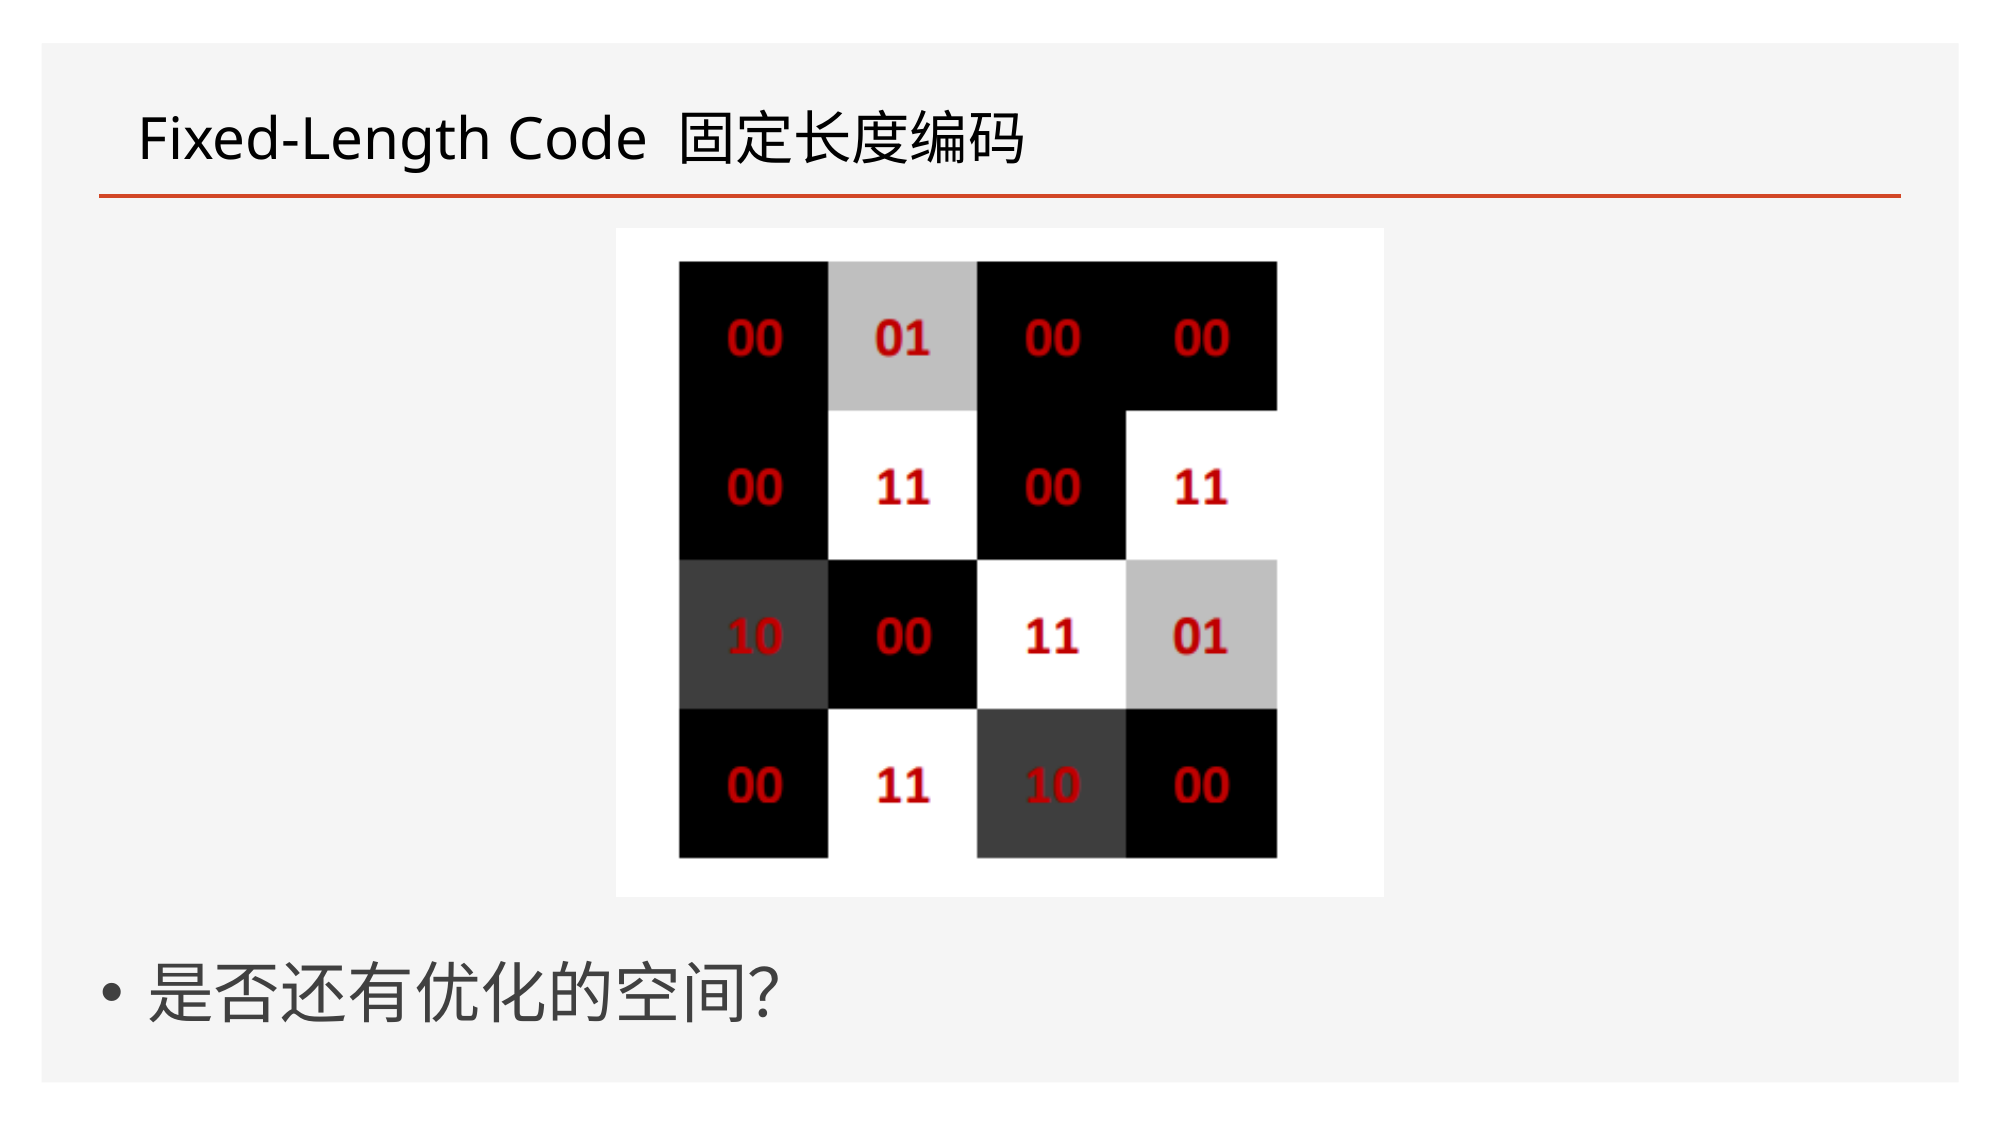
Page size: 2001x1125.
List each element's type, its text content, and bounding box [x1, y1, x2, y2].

list 是否还有优化的空间？ [85, 903, 1819, 1060]
picture [616, 228, 1384, 897]
title Fixed-Length Code 固定长度编码 [85, 73, 1214, 179]
